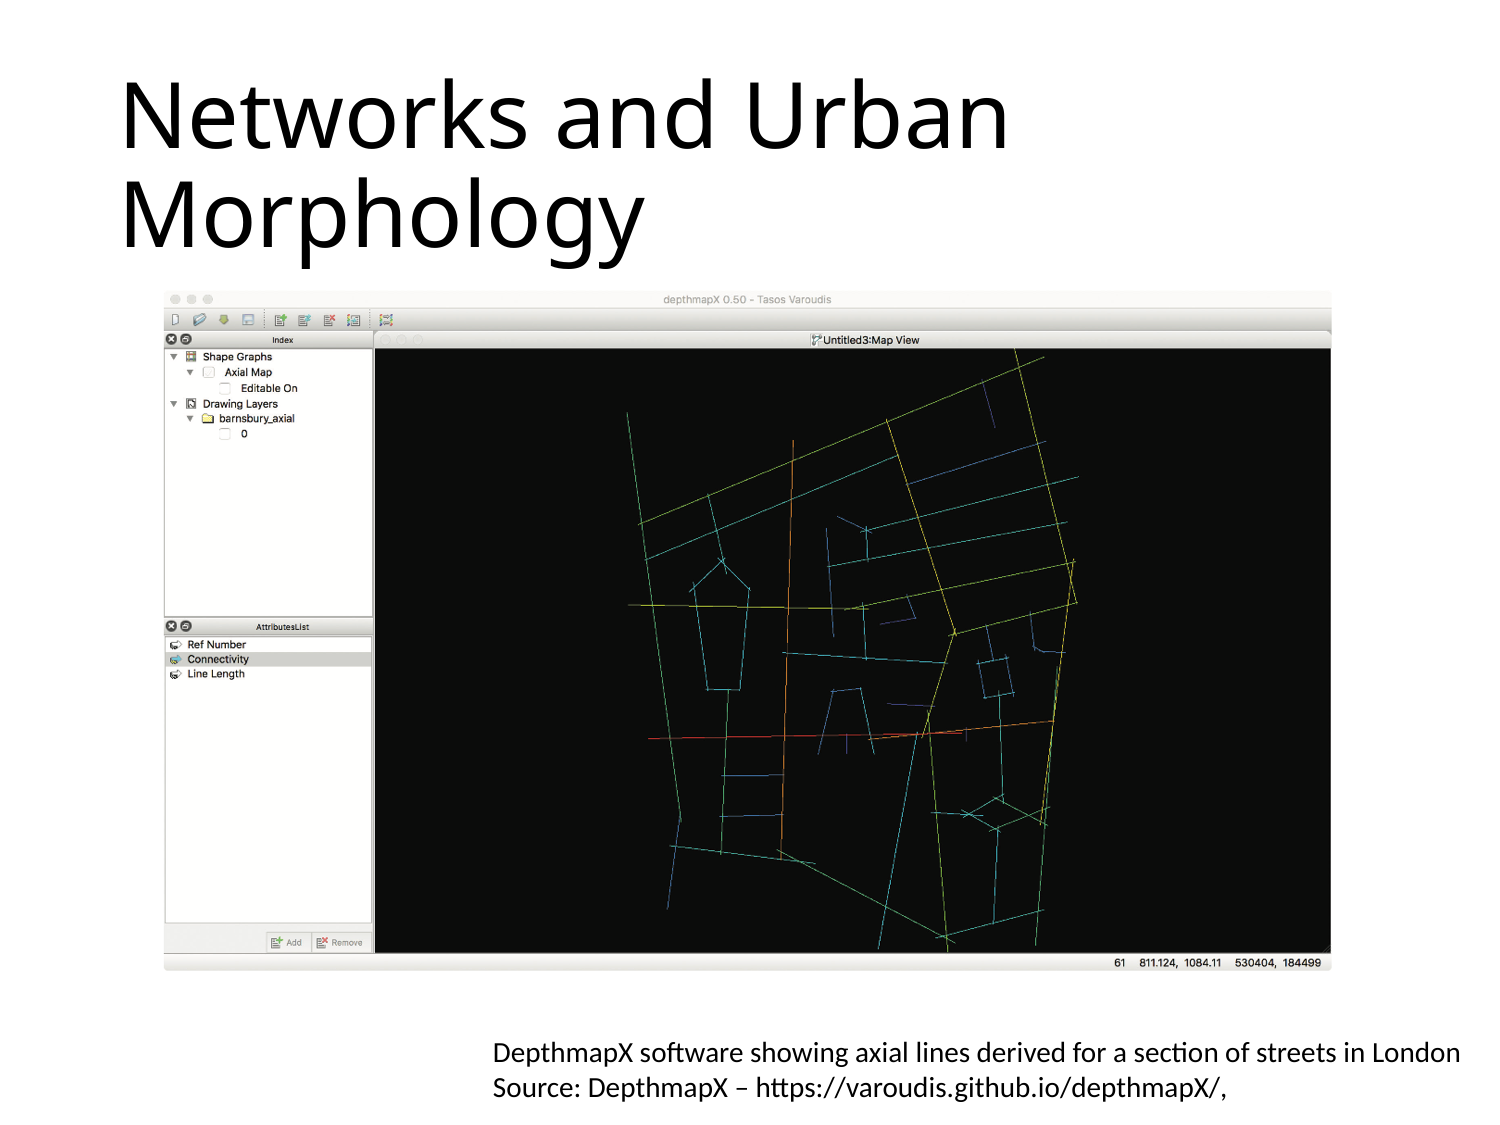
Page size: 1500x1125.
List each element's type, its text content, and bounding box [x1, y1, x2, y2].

text_box DepthmapX software showing axial lines derived for a section of streets in London Source: DepthmapX – https://varoudis.github.io/depthmapX/, [478, 1025, 1500, 1111]
title Networks and Urban Morphology [103, 59, 1397, 278]
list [148, 277, 1351, 992]
